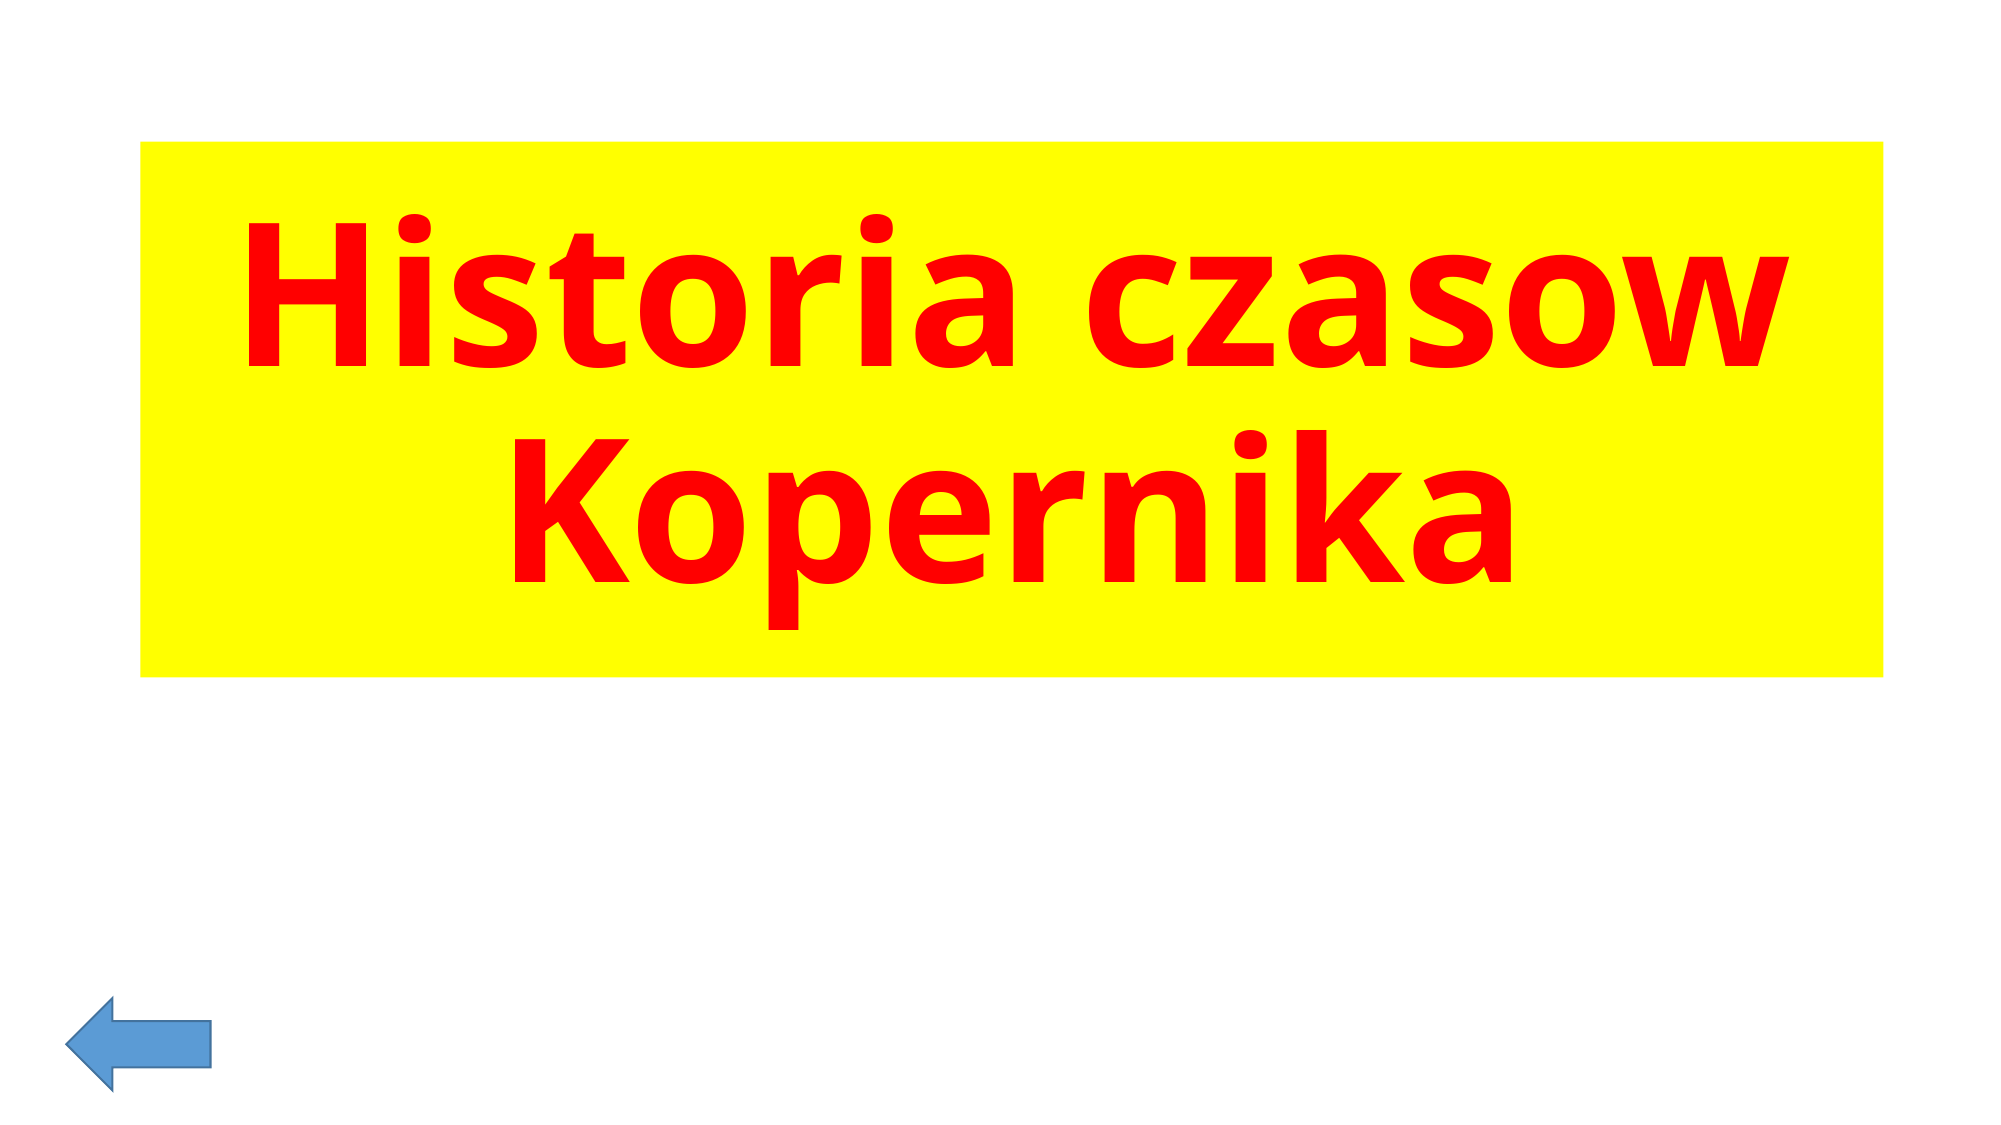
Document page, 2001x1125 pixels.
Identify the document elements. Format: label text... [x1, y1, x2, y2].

text_box [64, 995, 212, 1093]
title Historia czasow Kopernika [140, 141, 1884, 678]
